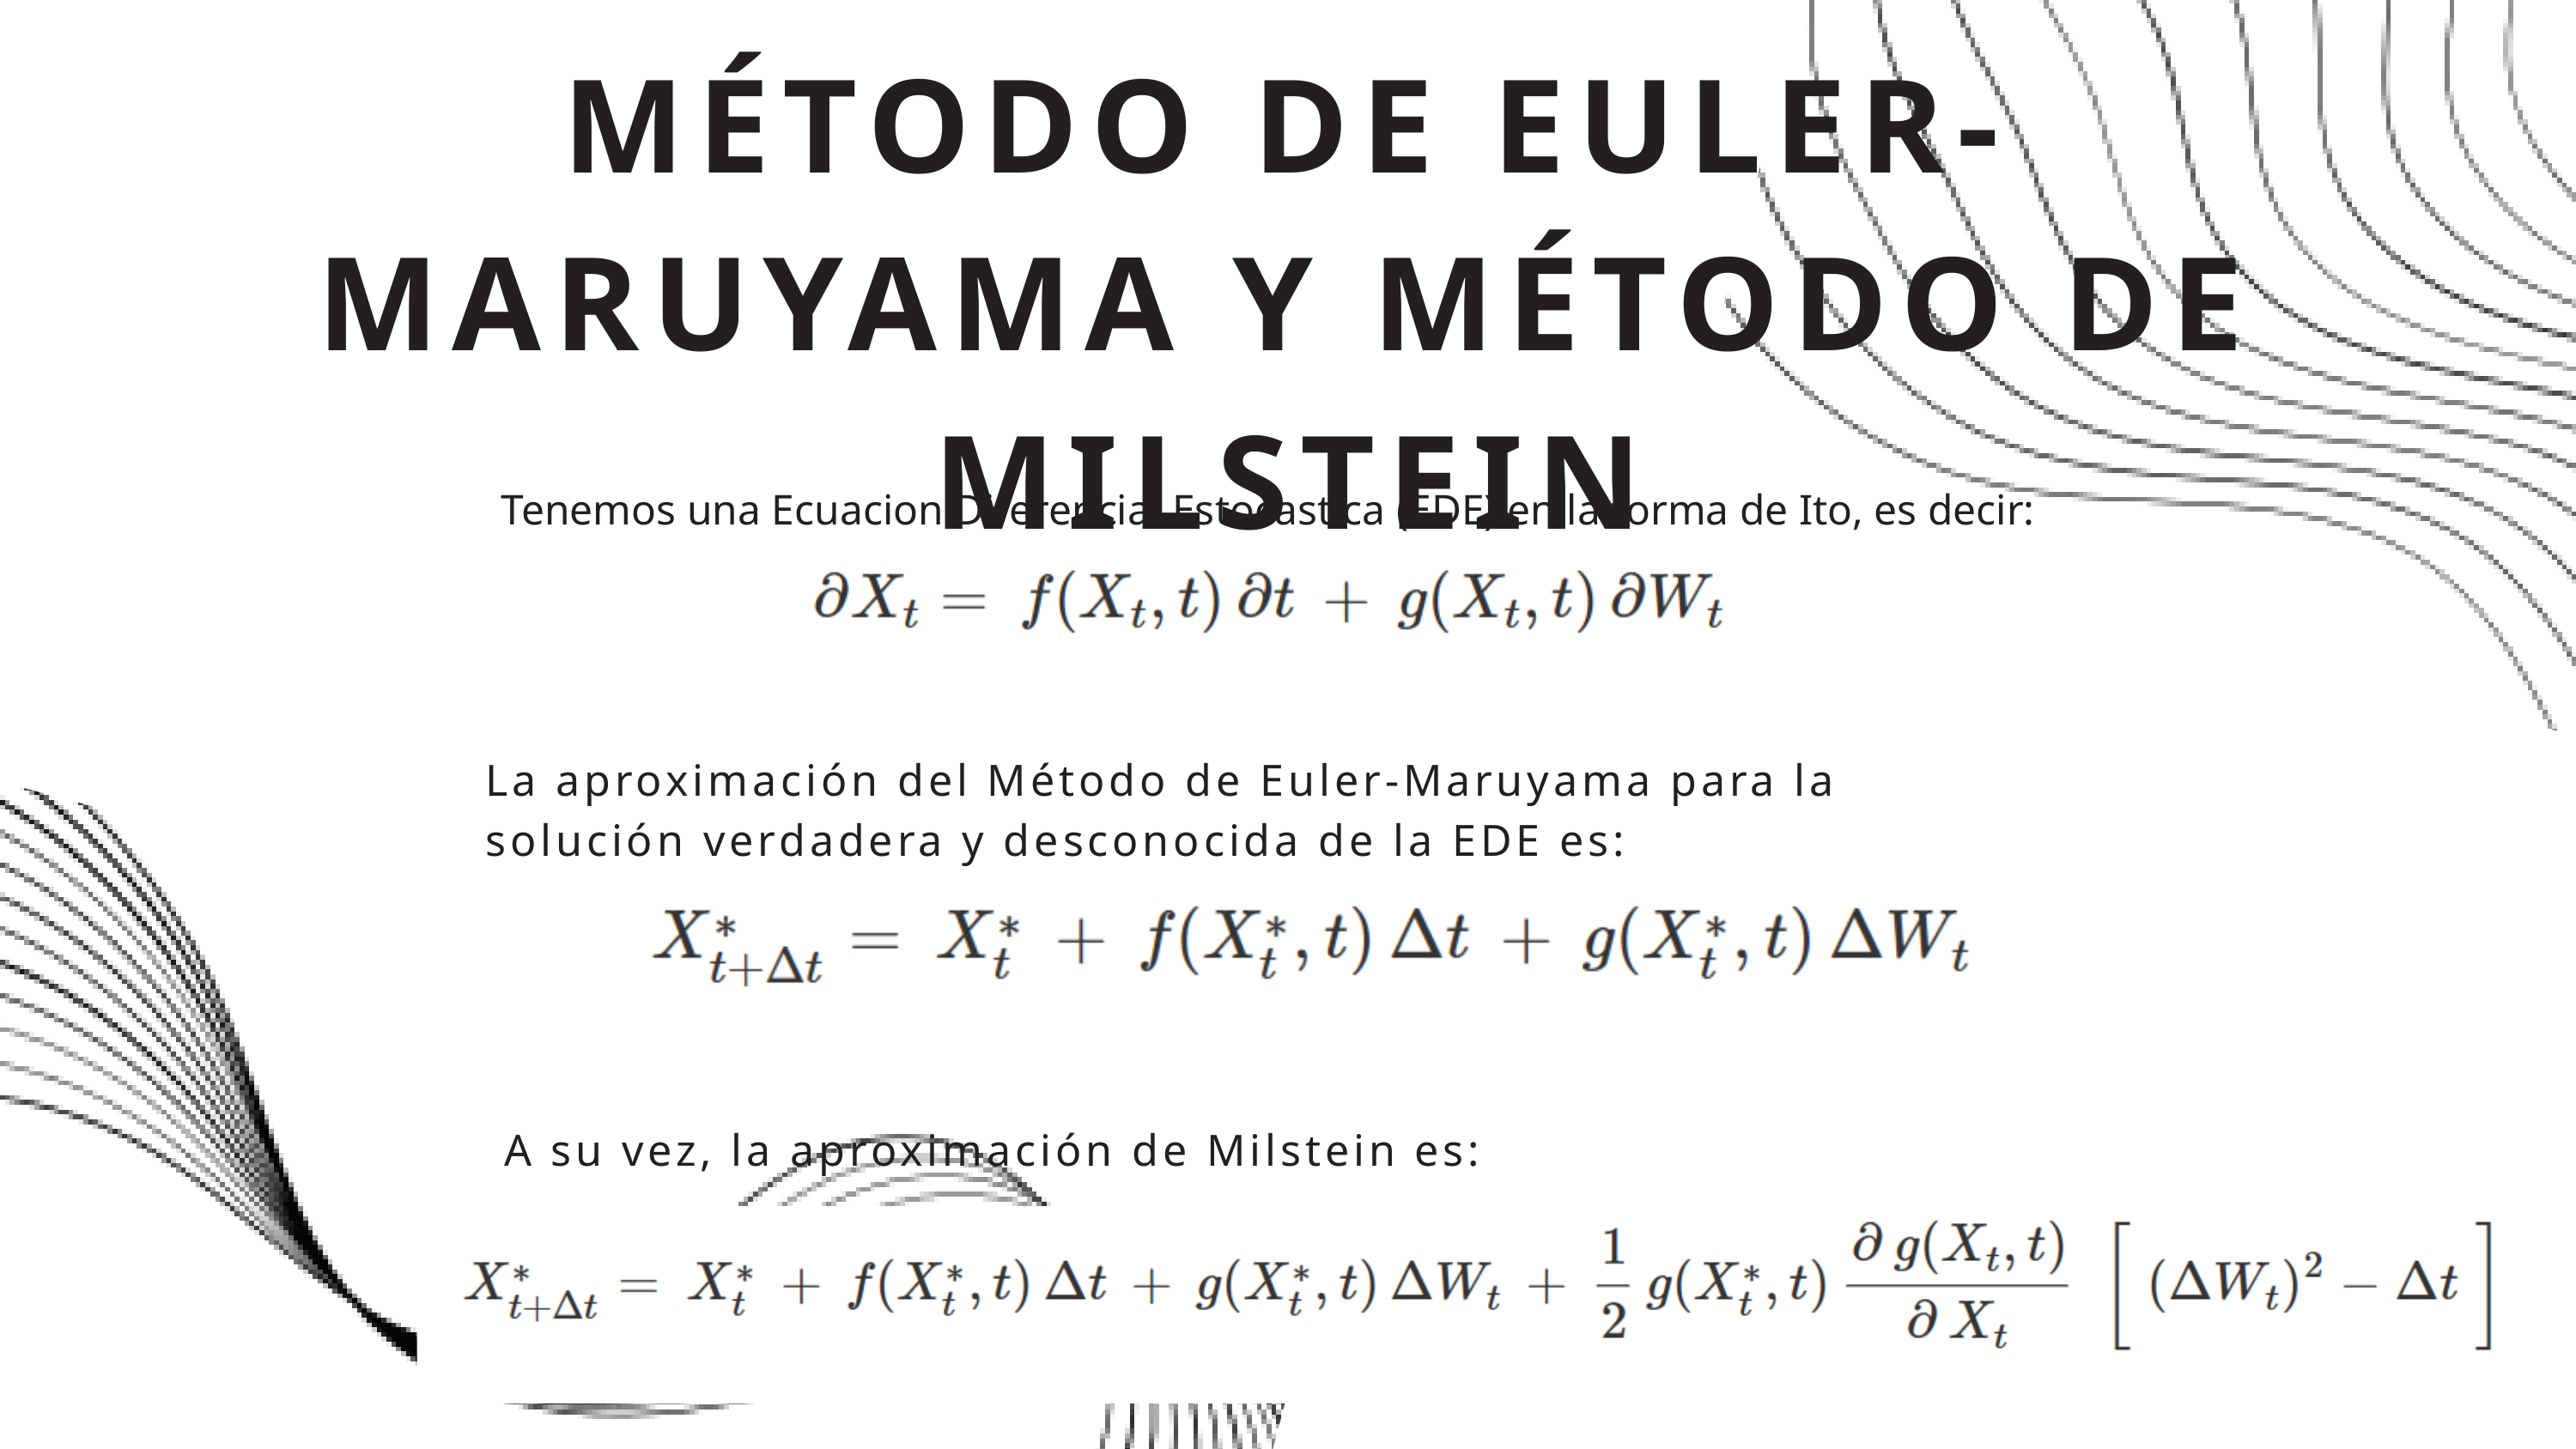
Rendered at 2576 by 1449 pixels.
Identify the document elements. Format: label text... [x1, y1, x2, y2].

text_box La aproximación del Método de Euler-Maruyama para la solución verdadera y desconocida de la EDE es: [485, 745, 2054, 865]
text_box Tenemos una Ecuacion Diferencial Estocastica (EDE) en la forma de Ito, es decir: [466, 480, 2072, 534]
text_box [0, 781, 1346, 1449]
text_box A su vez, la aproximación de Milstein es: [504, 1115, 2072, 1175]
text_box [624, 884, 2020, 1017]
text_box MÉTODO DE EULER-MARUYAMA Y MÉTODO DE MILSTEIN [253, 20, 2323, 756]
text_box [1799, 0, 2576, 737]
text_box [416, 1206, 2576, 1404]
